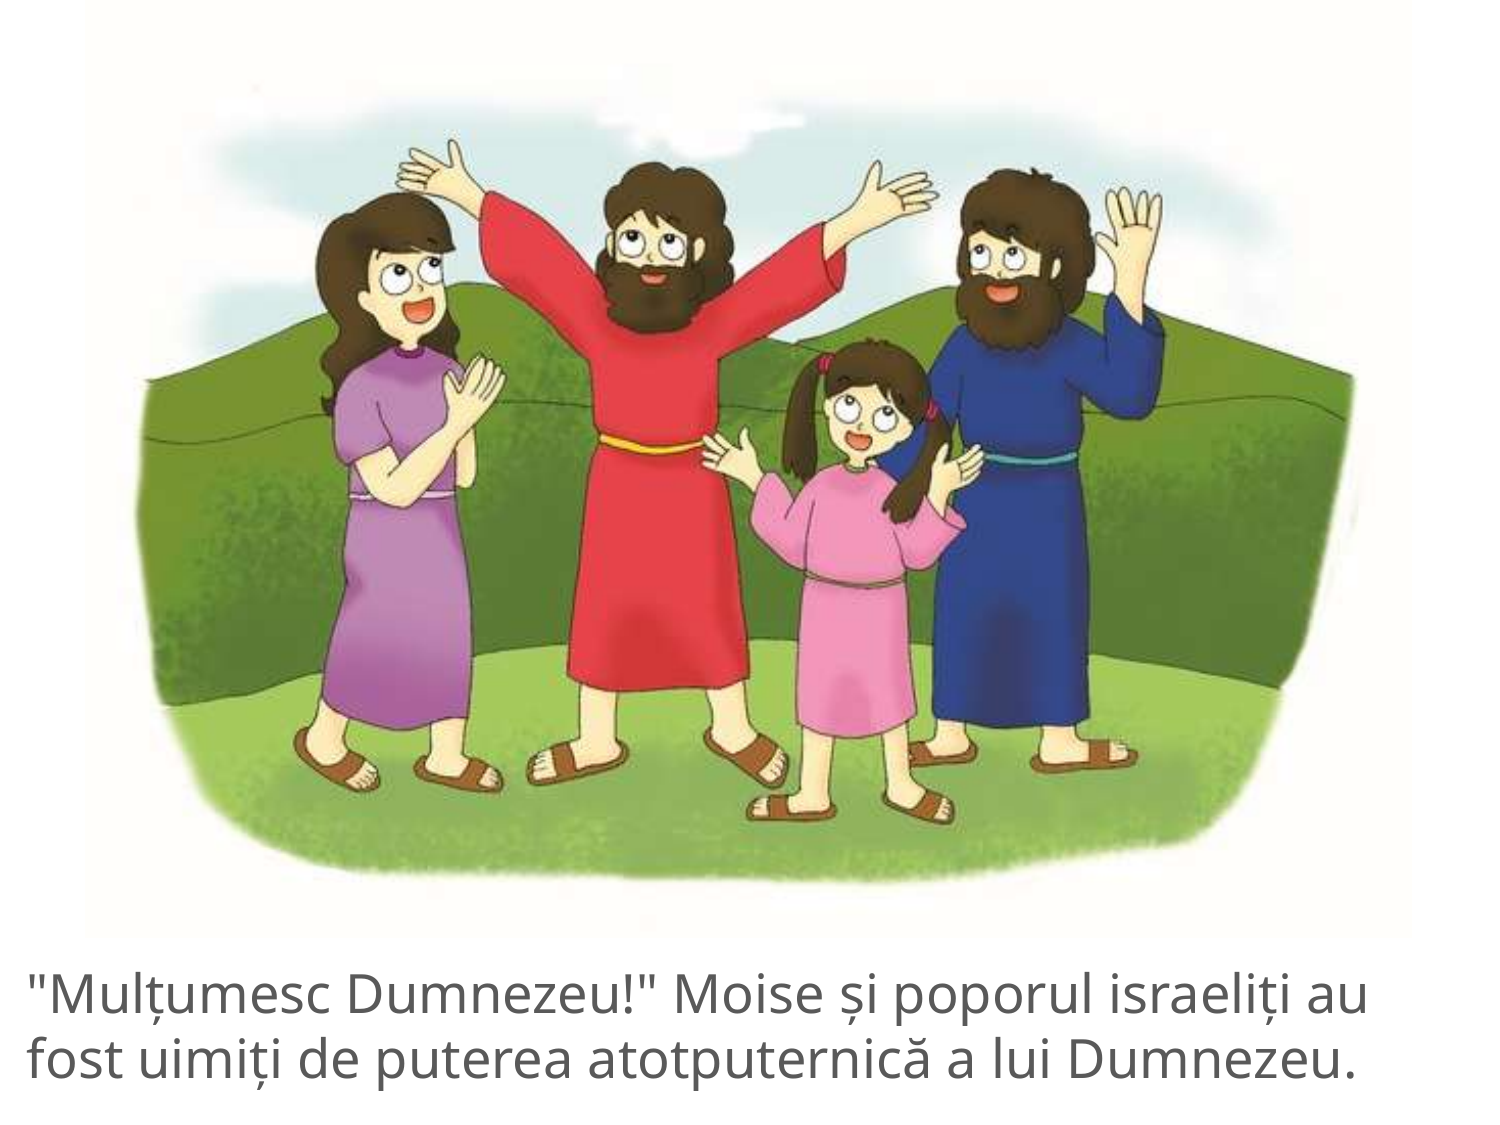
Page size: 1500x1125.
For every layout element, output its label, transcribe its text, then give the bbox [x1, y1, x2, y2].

text_box "Mulțumesc Dumnezeu!" Moise și poporul israeliți au fost uimiți de puterea atotputernică a lui Dumnezeu. [11, 952, 1498, 1097]
picture [85, 0, 1412, 938]
